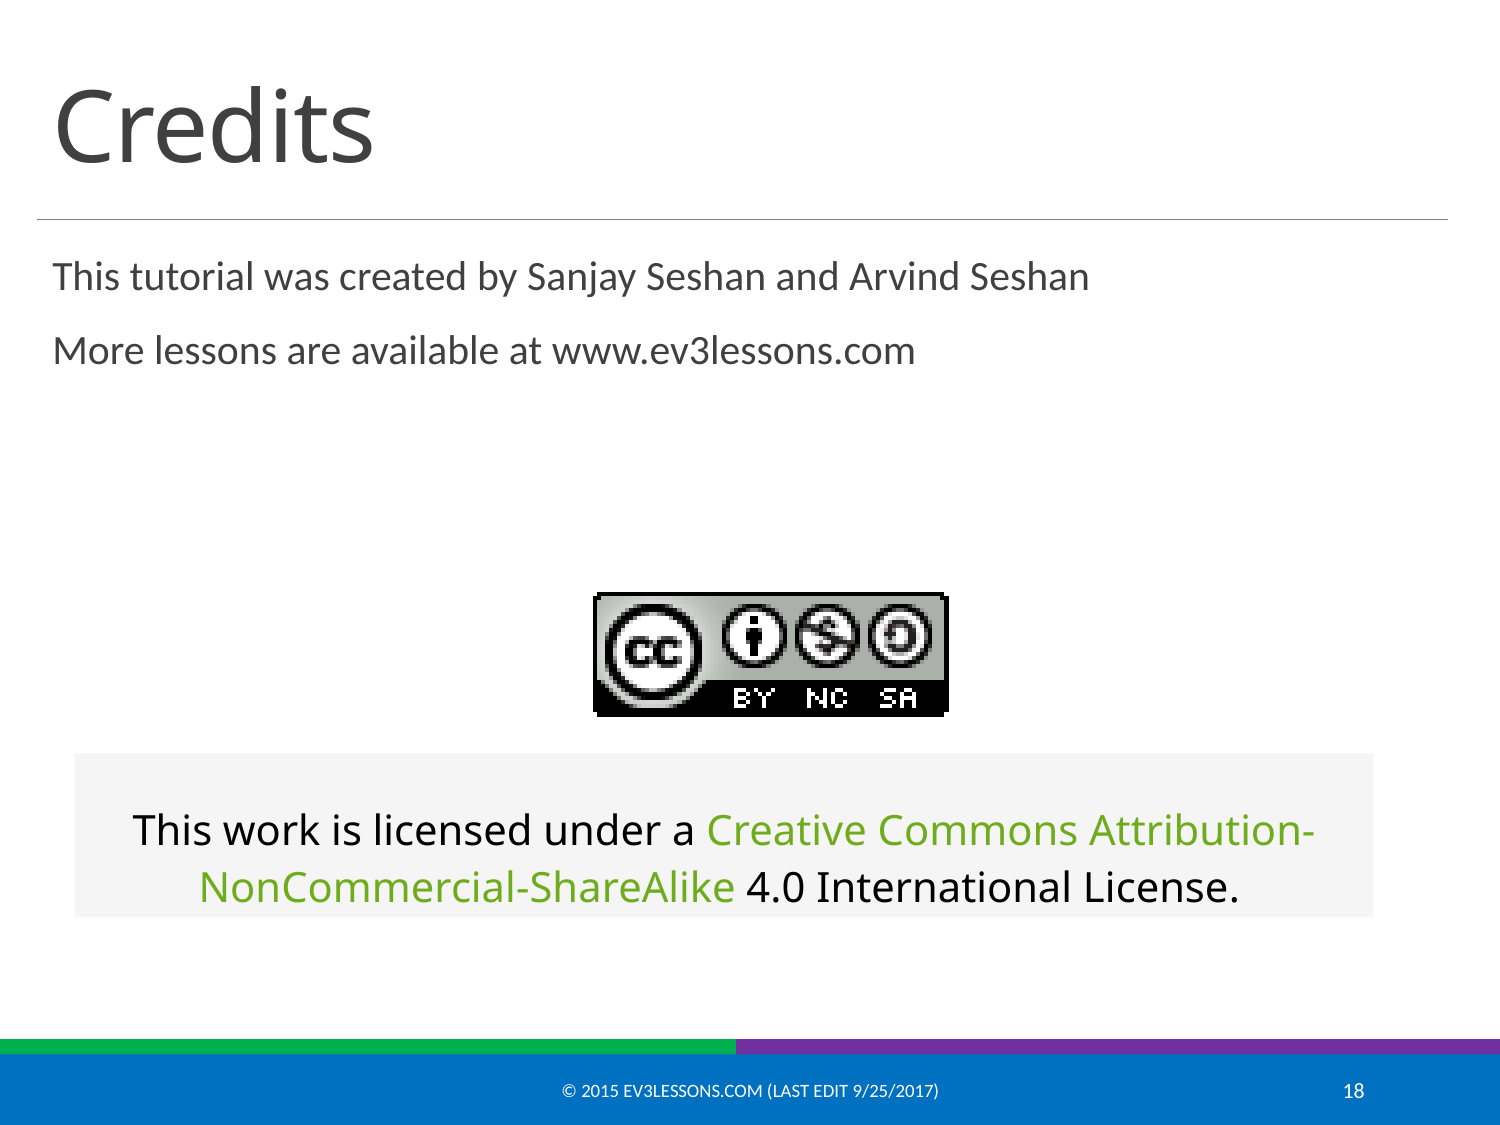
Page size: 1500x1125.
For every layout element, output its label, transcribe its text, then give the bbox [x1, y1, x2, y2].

title Credits [37, 47, 1448, 191]
picture [593, 591, 949, 718]
footer © 2015 EV3Lessons.com (Last Edit 9/25/2017) [453, 1059, 1047, 1120]
list This tutorial was created by Sanjay Seshan and Arvind Seshan More lessons are available at www.ev3lessons.com [37, 246, 1448, 1011]
slide_number 18 [1218, 1059, 1380, 1120]
text_box This work is licensed under a Creative Commons Attribution-NonCommercial-ShareAlike 4.0 International License. [74, 753, 1374, 918]
